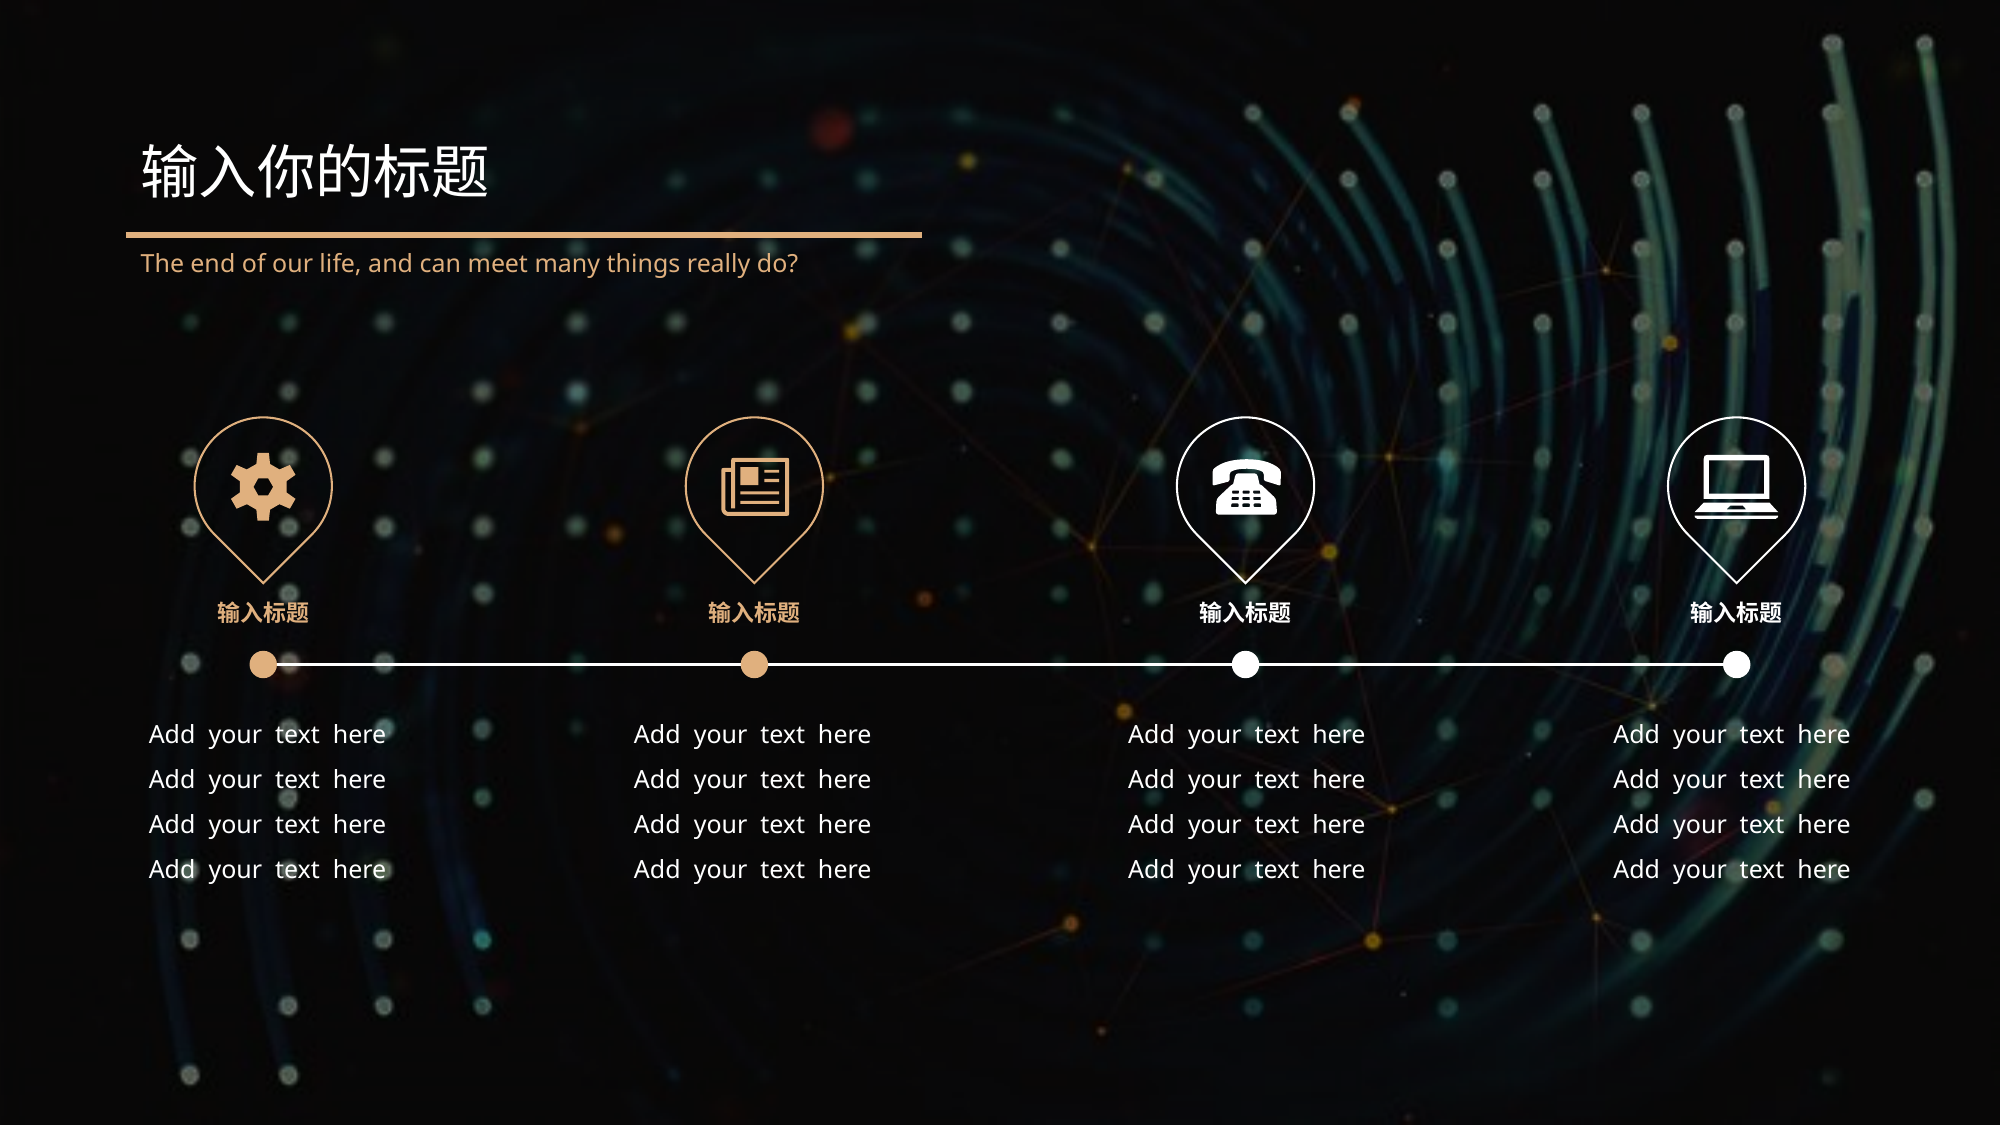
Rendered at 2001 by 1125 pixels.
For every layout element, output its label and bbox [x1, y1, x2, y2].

text_box [89, 417, 1911, 941]
picture [0, 0, 2000, 1125]
text_box [125, 127, 1005, 281]
